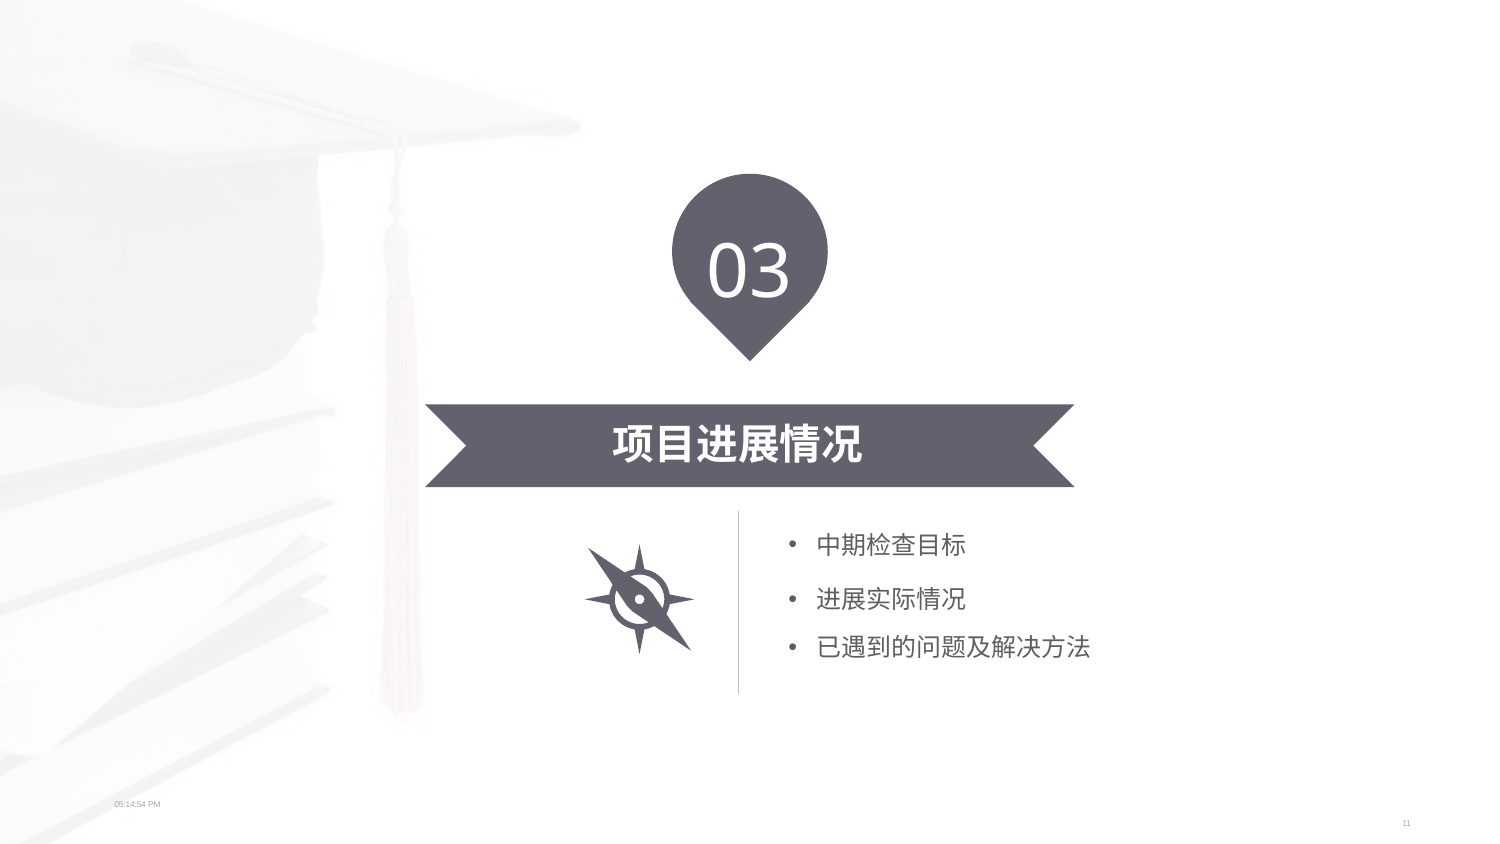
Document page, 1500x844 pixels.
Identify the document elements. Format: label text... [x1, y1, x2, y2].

text_box 中期检查目标 [773, 521, 1057, 567]
text_box 项目进展情况 [478, 414, 998, 475]
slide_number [103, 782, 441, 827]
text_box [584, 544, 695, 655]
text_box 03 [671, 172, 829, 363]
text_box 已遇到的问题及解决方法 [773, 624, 1117, 670]
text_box [422, 403, 1078, 489]
text_box 进展实际情况 [773, 576, 1057, 622]
